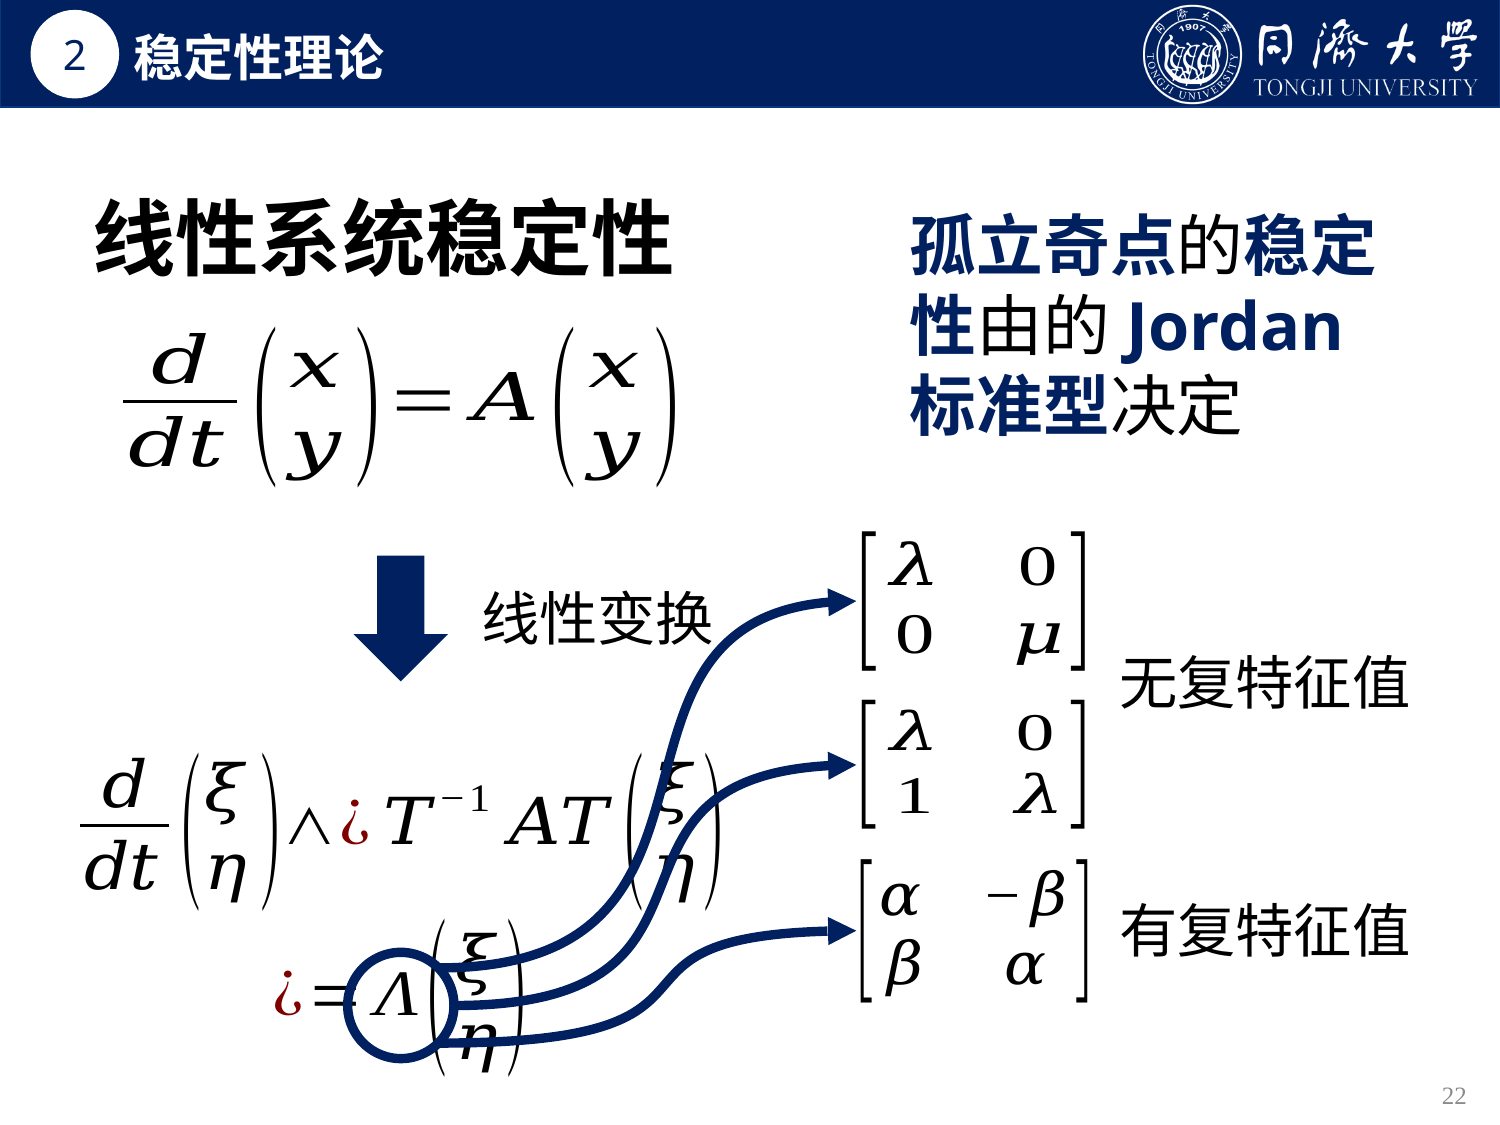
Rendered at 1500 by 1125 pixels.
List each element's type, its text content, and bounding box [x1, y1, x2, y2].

text_box 稳定性理论 [119, 19, 1130, 95]
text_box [463, 575, 831, 764]
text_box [591, 777, 704, 1125]
text_box 22 [1031, 1065, 1482, 1125]
text_box 线性变换 [449, 574, 746, 660]
text_box 线性系统稳定性 [77, 178, 723, 294]
picture [1130, 0, 1500, 149]
text_box [351, 554, 451, 683]
text_box [346, 951, 455, 1060]
text_box [0, 0, 1130, 108]
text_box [453, 764, 857, 1006]
text_box 2 [29, 8, 119, 100]
